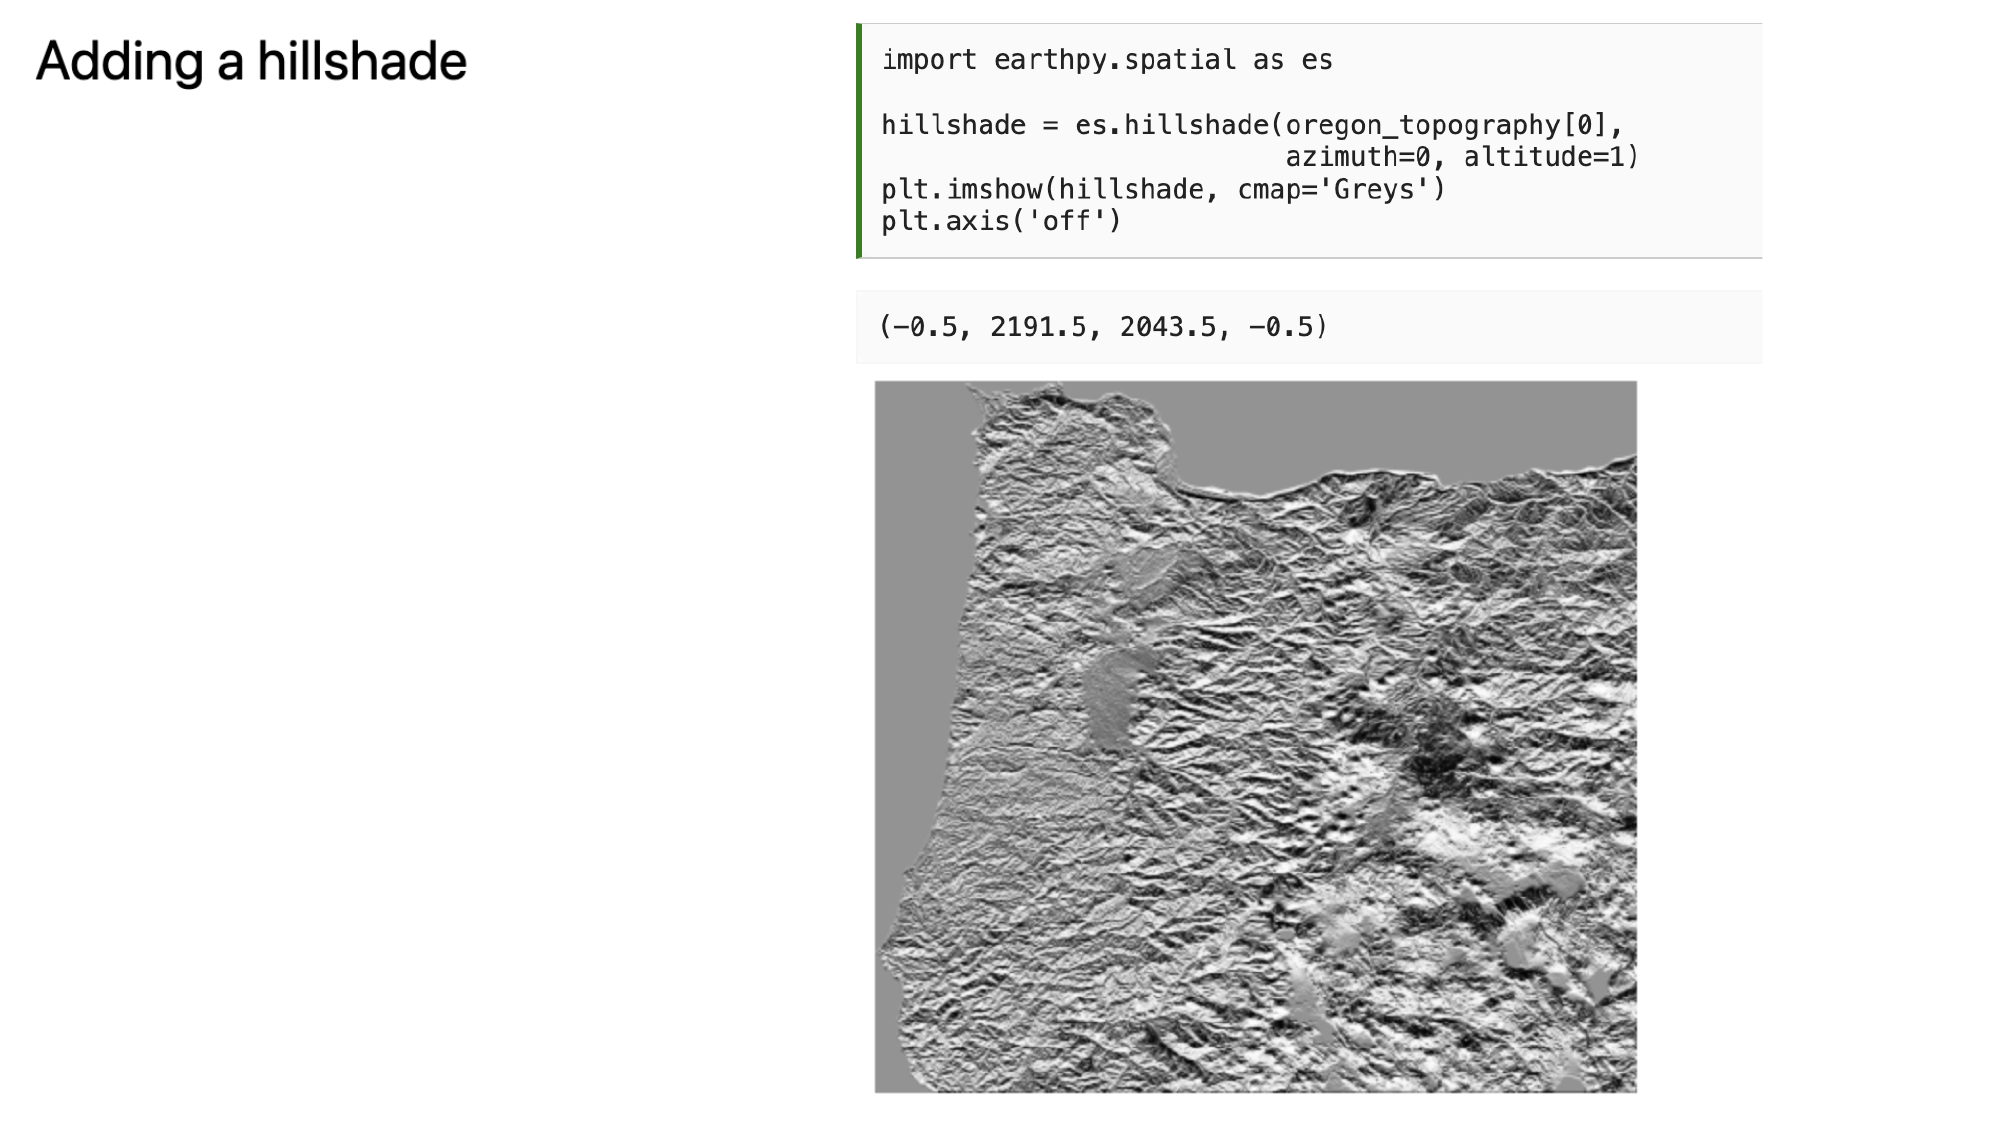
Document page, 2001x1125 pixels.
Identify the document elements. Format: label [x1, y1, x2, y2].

picture [12, 0, 1763, 1122]
